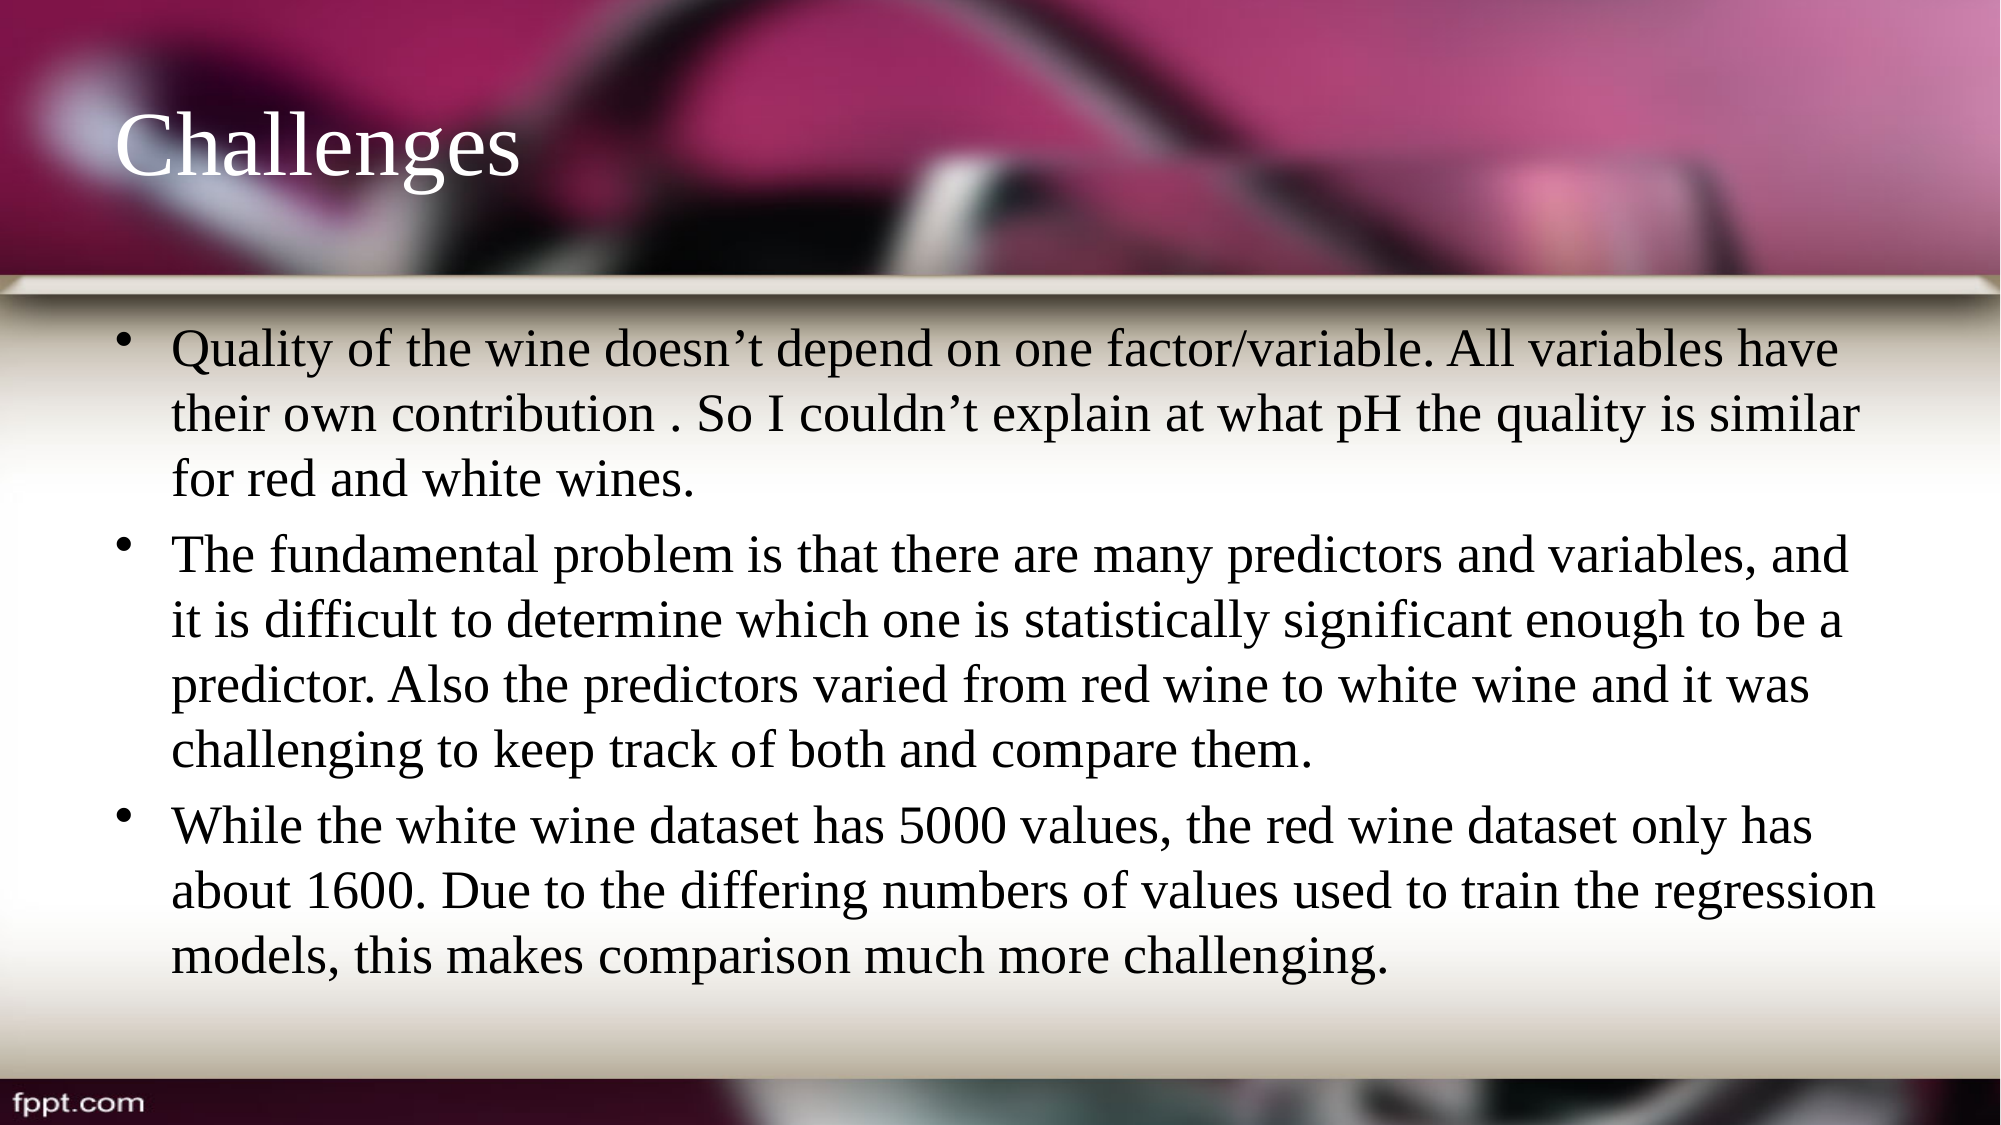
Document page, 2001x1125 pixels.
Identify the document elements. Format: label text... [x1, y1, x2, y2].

list Quality of the wine doesn’t depend on one factor/variable. All variables have their own contribution . So I couldn’t explain at what pH the quality is similar for red and white wines. The fundamental problem is that there are many predictors and variables, and it is difficult to determine which one is statistically significant enough to be a predictor. Also the predictors varied from red wine to white wine and it was challenging to keep track of both and compare them. While the white wine dataset has 5000 values, the red wine dataset only has about 1600. Due to the differing numbers of values used to train the regression models, this makes comparison much more challenging. [99, 305, 1900, 1005]
picture [0, 0, 2001, 1125]
title Challenges [99, 45, 1900, 233]
